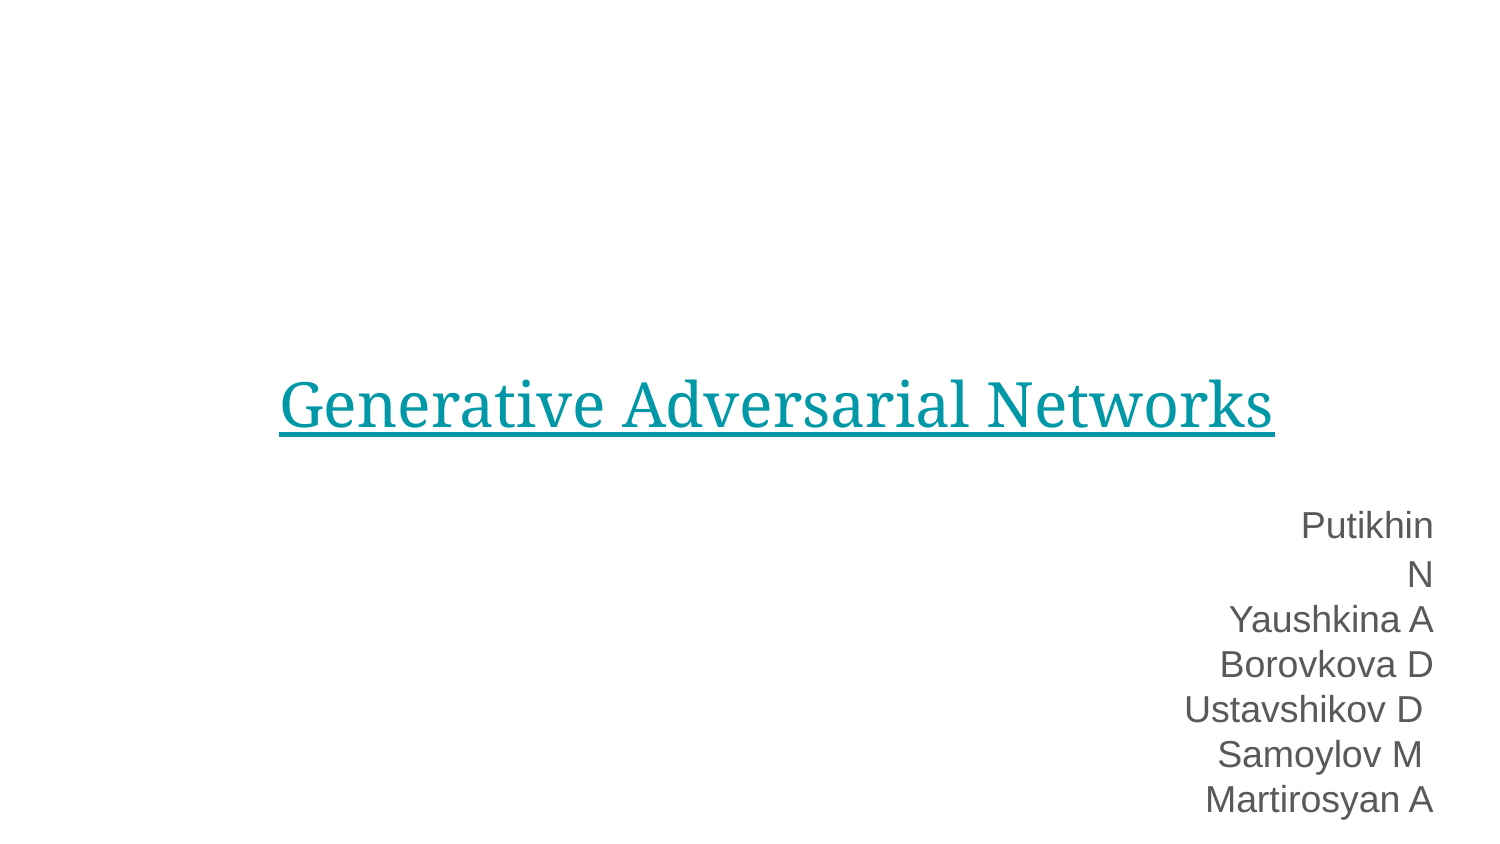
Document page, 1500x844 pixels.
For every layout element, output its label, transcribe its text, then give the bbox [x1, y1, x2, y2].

subtitle Putikhin N Yaushkina A Borovkova D Ustavshikov D Samoylov M Martirosyan A [51, 464, 1449, 595]
title Generative Adversarial Networks [73, 128, 1472, 465]
